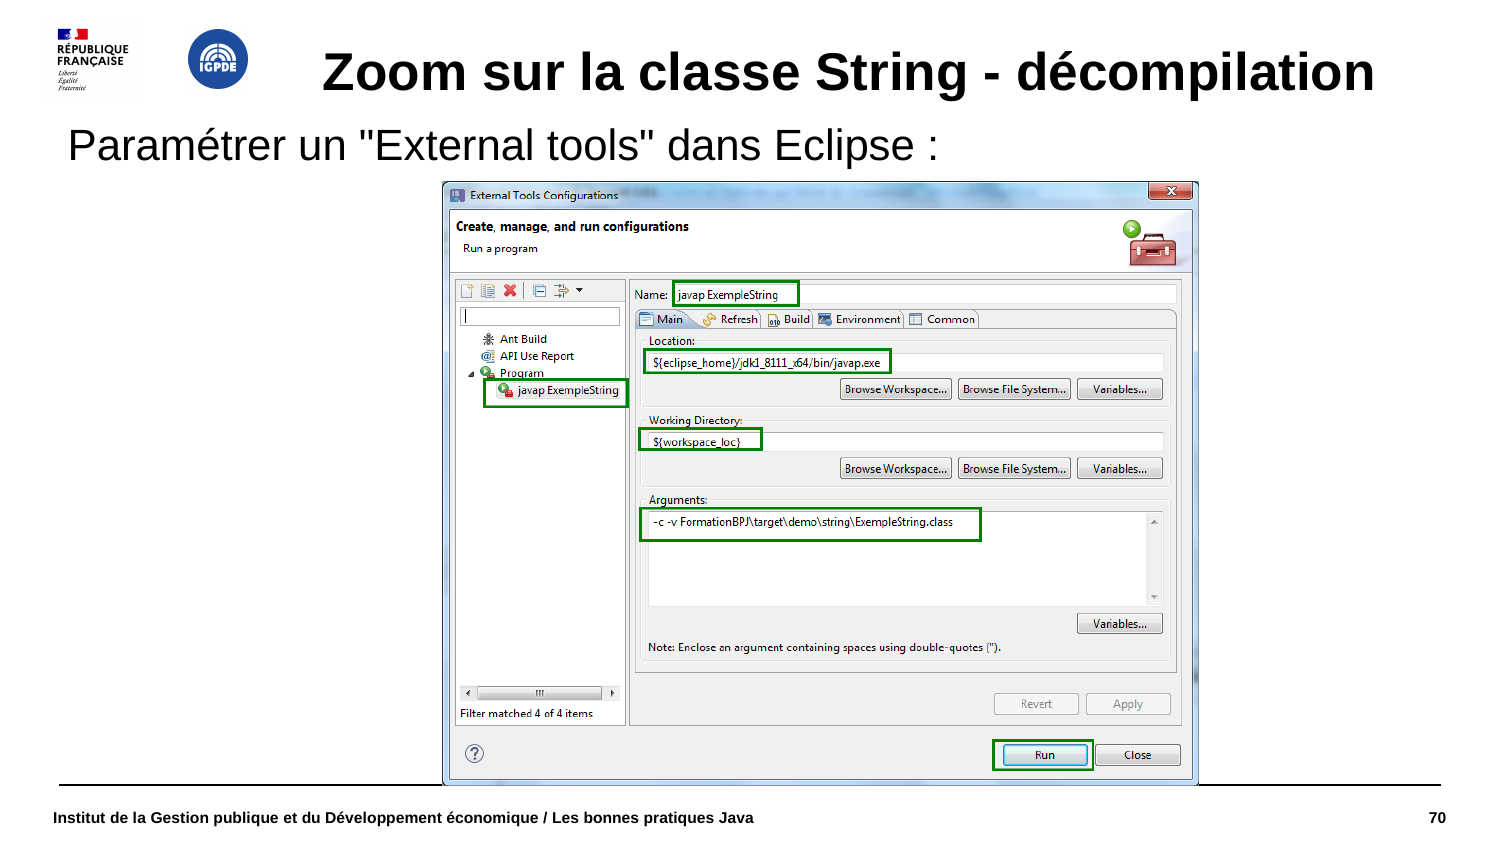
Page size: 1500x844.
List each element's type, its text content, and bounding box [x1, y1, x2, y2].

slide_number 70 [1224, 787, 1447, 844]
picture [442, 180, 1200, 787]
list Paramétrer un "External tools" dans Eclipse : [67, 116, 1024, 182]
picture [47, 18, 139, 101]
picture [188, 29, 248, 89]
footer Institut de la Gestion publique et du Développement économique / Les bonnes pratiques Java [53, 787, 780, 844]
title Zoom sur la classe String - décompilation [322, 44, 1471, 116]
